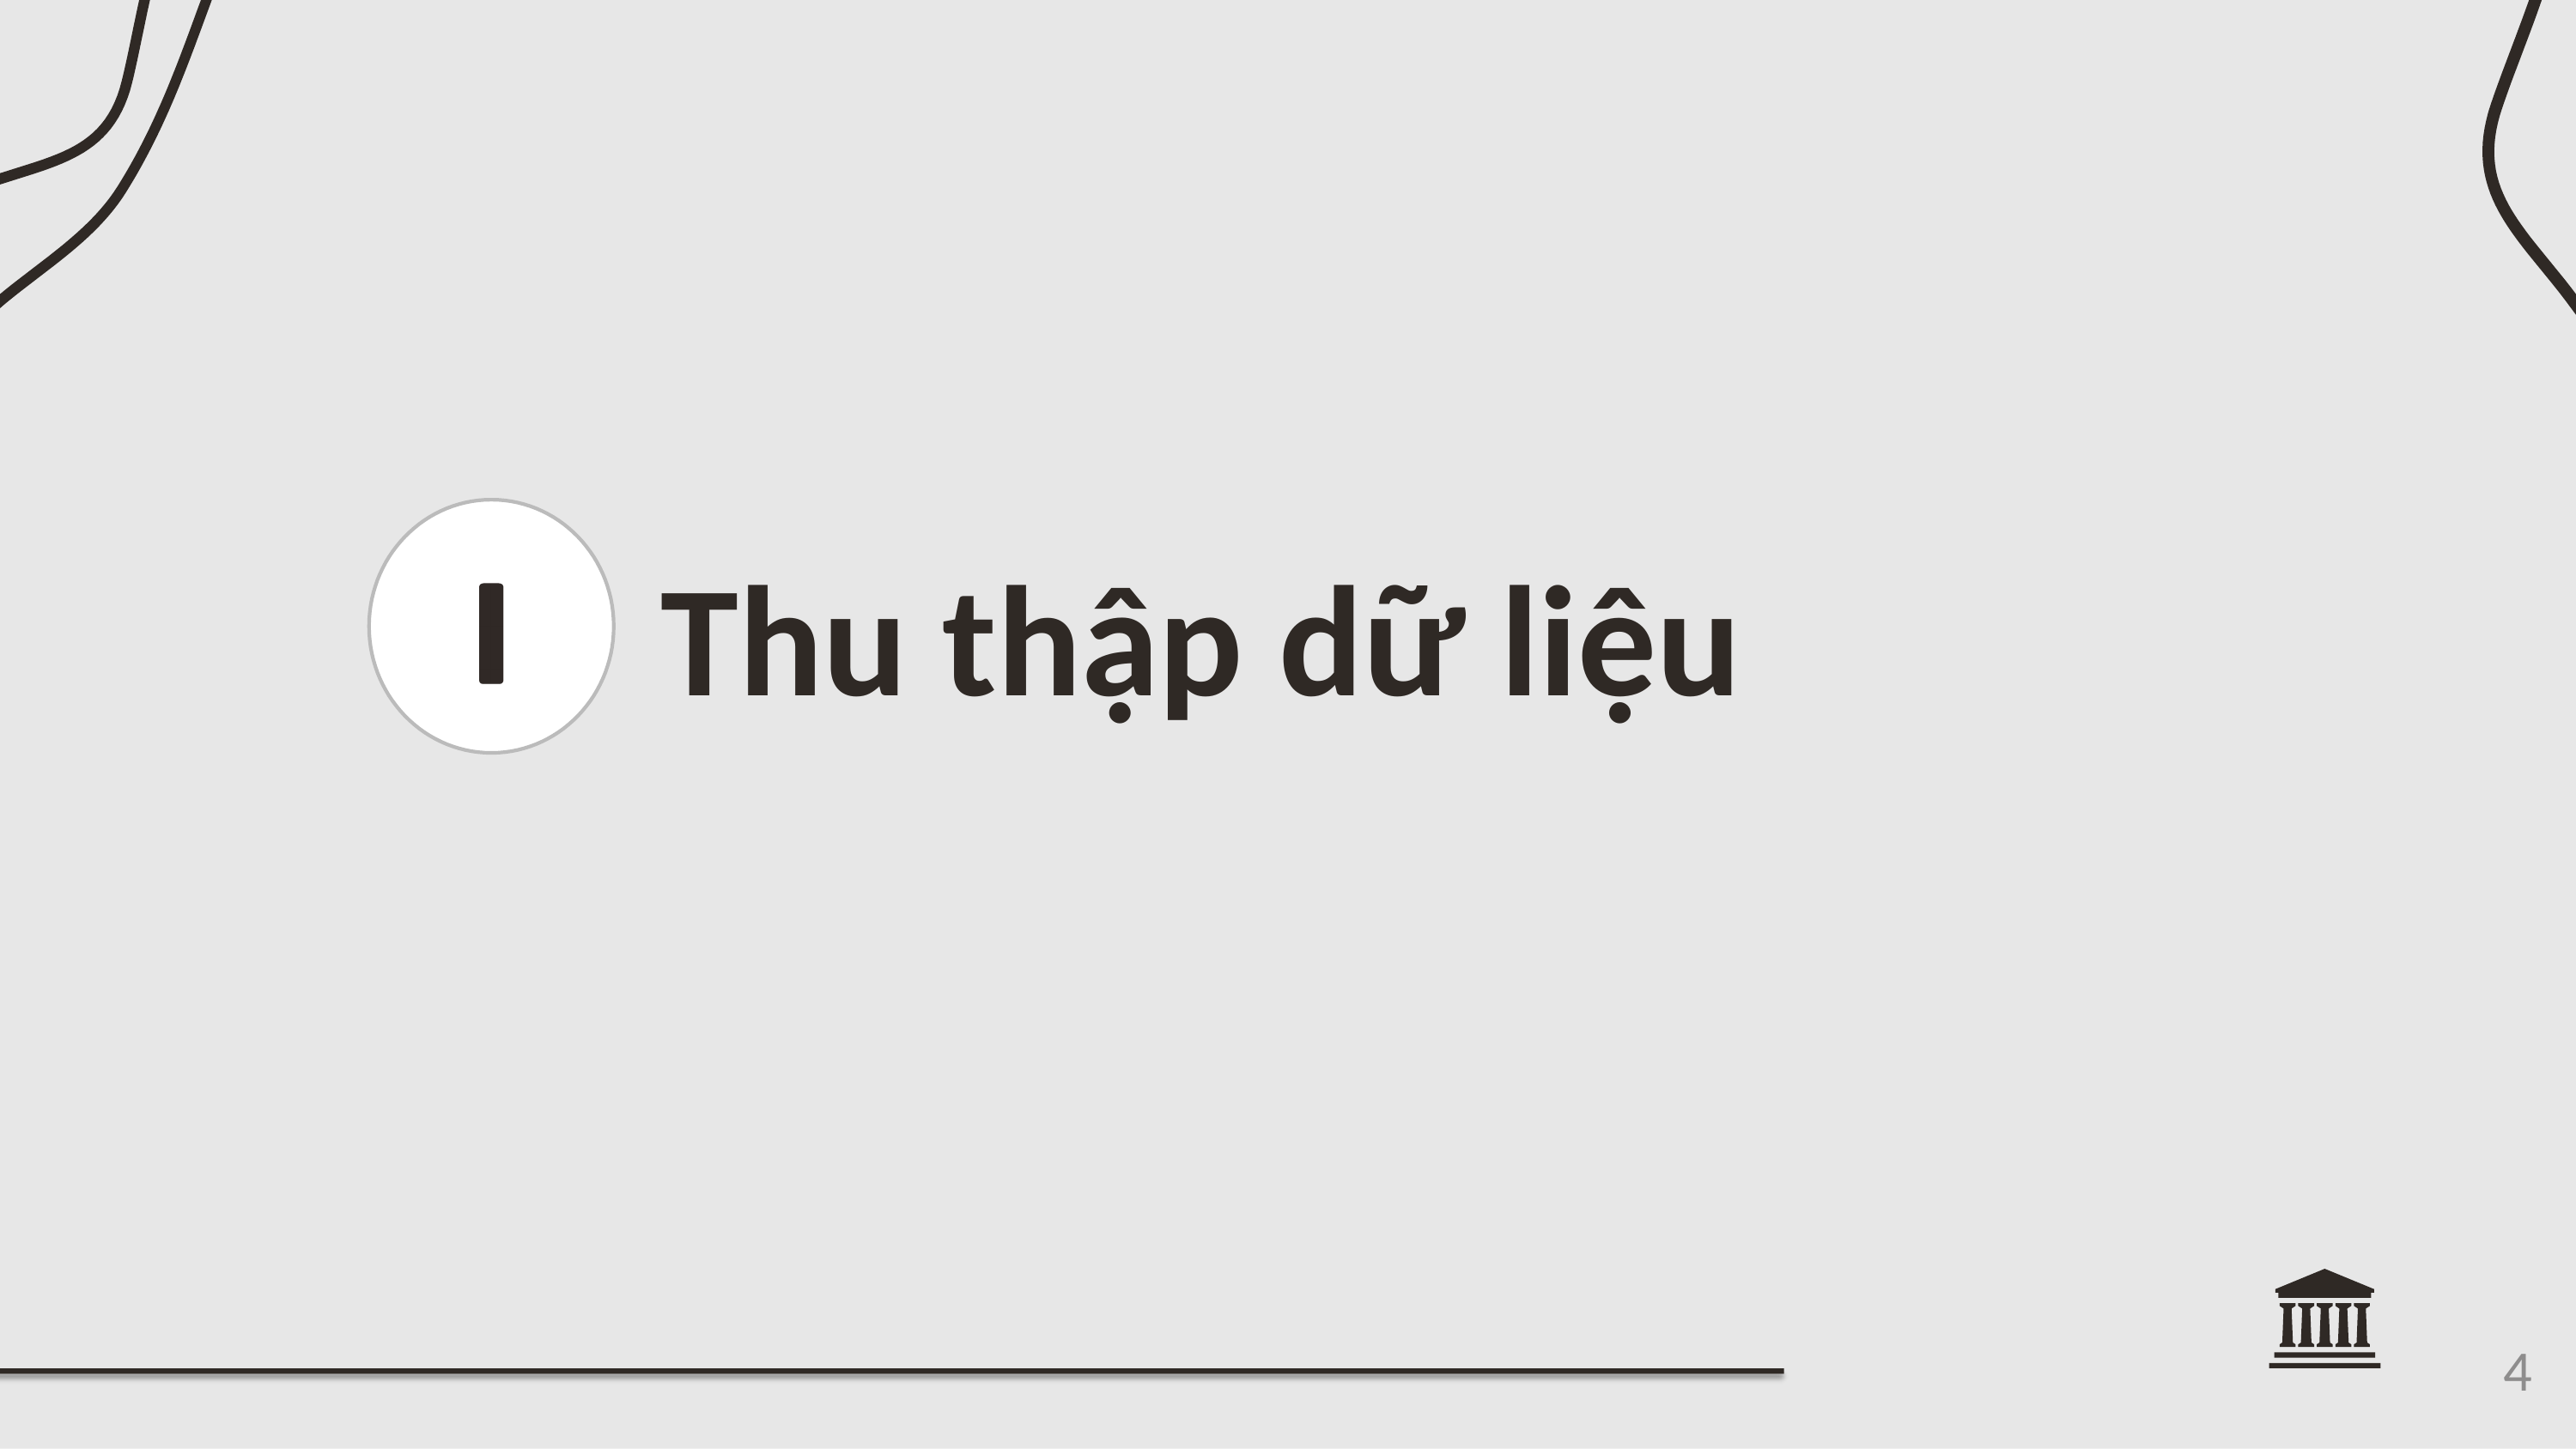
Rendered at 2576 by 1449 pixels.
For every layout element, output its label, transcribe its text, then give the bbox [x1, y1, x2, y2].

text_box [367, 497, 617, 755]
text_box [2269, 1362, 2381, 1368]
text_box [2335, 1303, 2352, 1348]
slide_number 4 [2468, 1346, 2540, 1449]
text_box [0, 1366, 1794, 1386]
text_box [2279, 1303, 2296, 1348]
text_box [2274, 1352, 2376, 1358]
text_box [2354, 1303, 2370, 1348]
text_box [2275, 1269, 2374, 1298]
title Thu thập dữ liệu [659, 536, 2411, 780]
text_box [2317, 1303, 2333, 1348]
text_box [2298, 1303, 2315, 1348]
